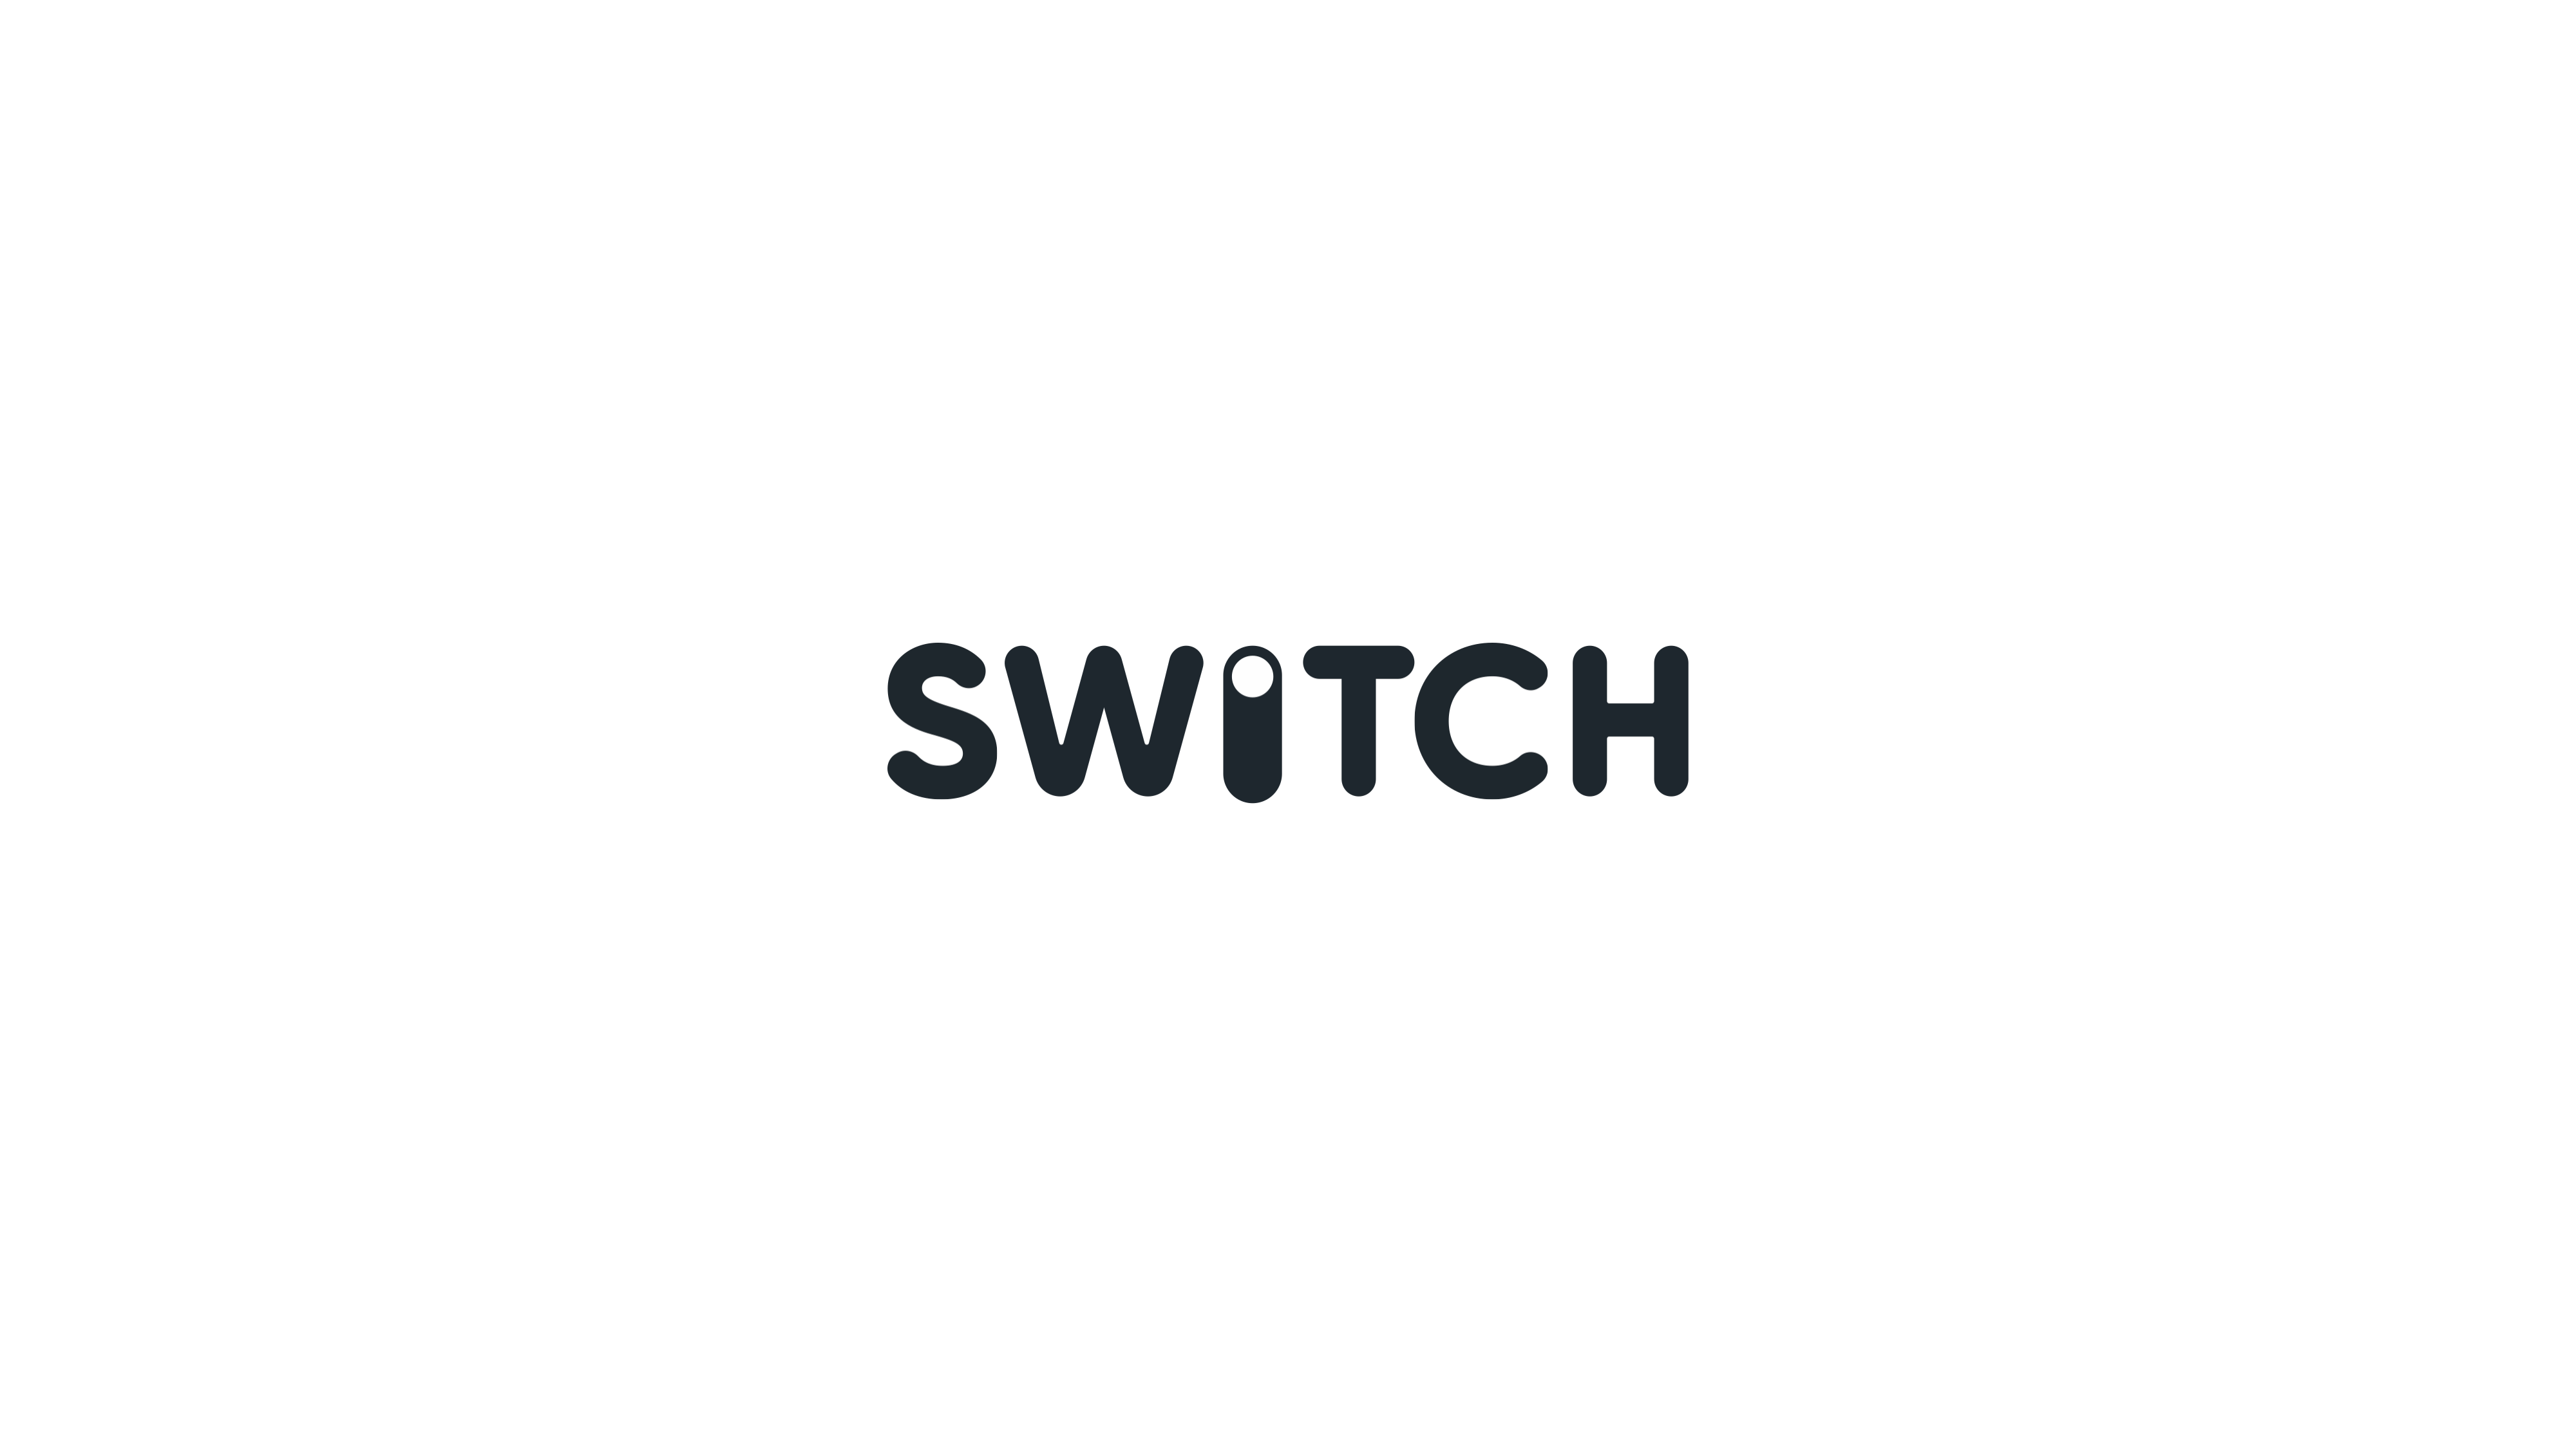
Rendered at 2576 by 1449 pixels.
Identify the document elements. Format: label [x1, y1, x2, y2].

picture [887, 643, 1689, 806]
